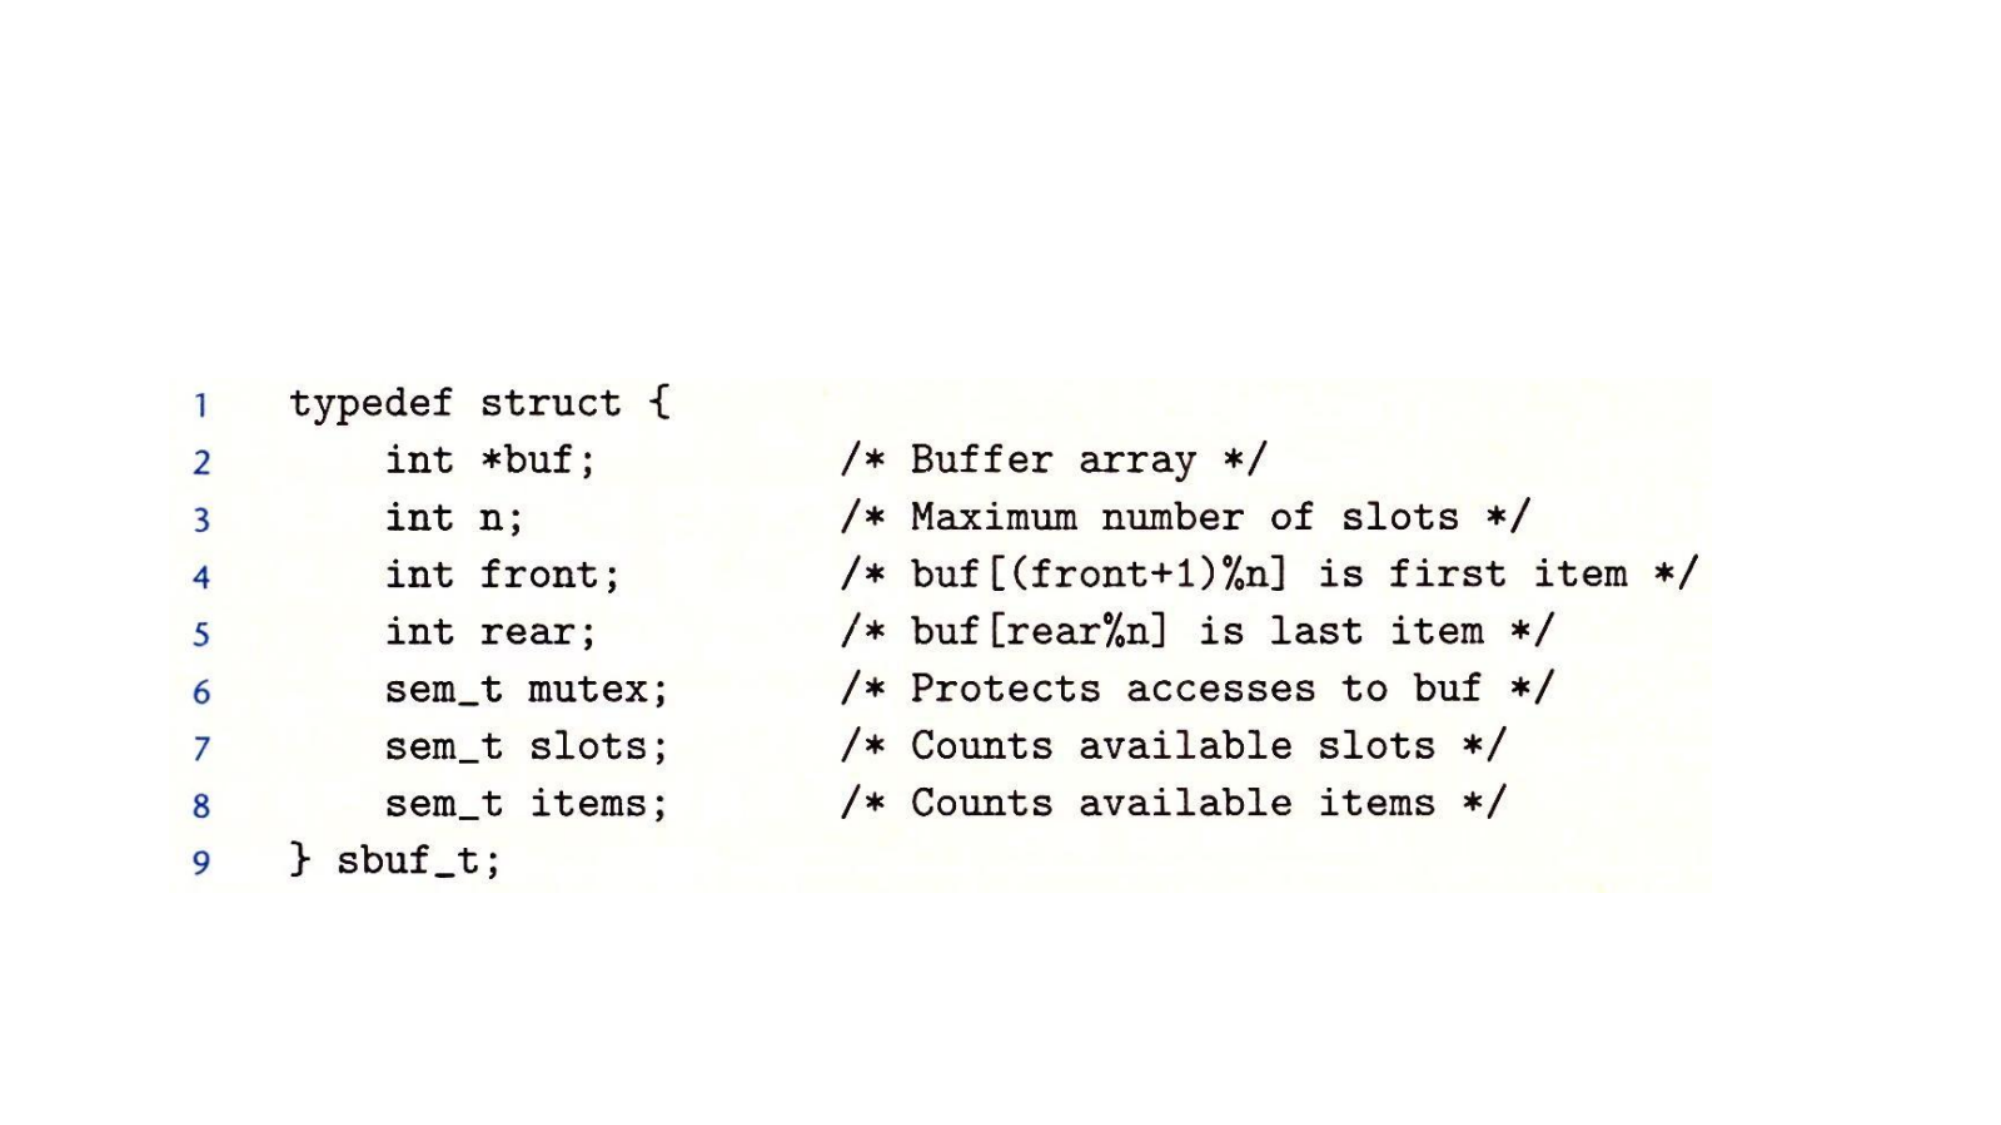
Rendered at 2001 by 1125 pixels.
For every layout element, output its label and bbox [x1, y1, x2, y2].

list [169, 378, 1712, 893]
